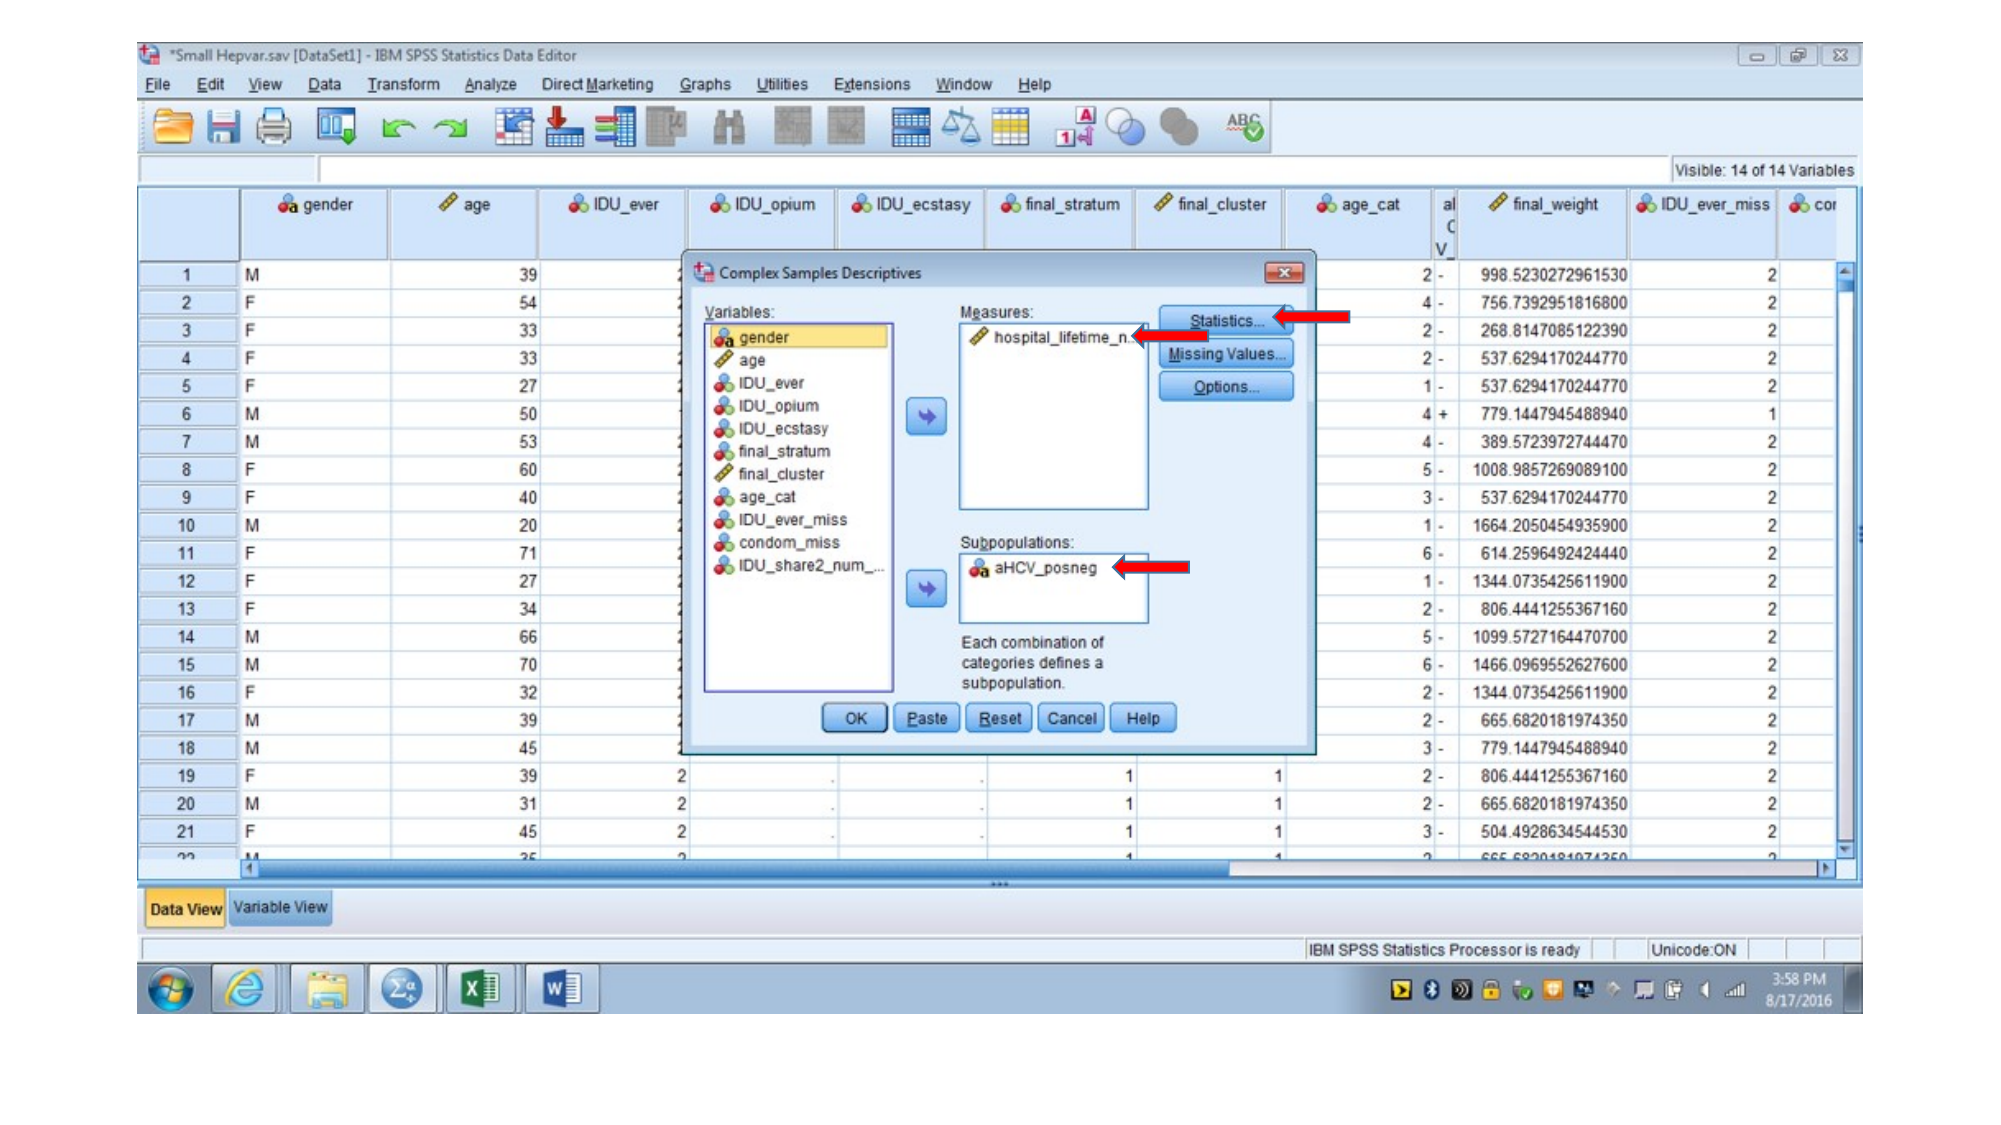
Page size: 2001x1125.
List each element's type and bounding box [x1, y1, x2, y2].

picture [137, 42, 1863, 1014]
